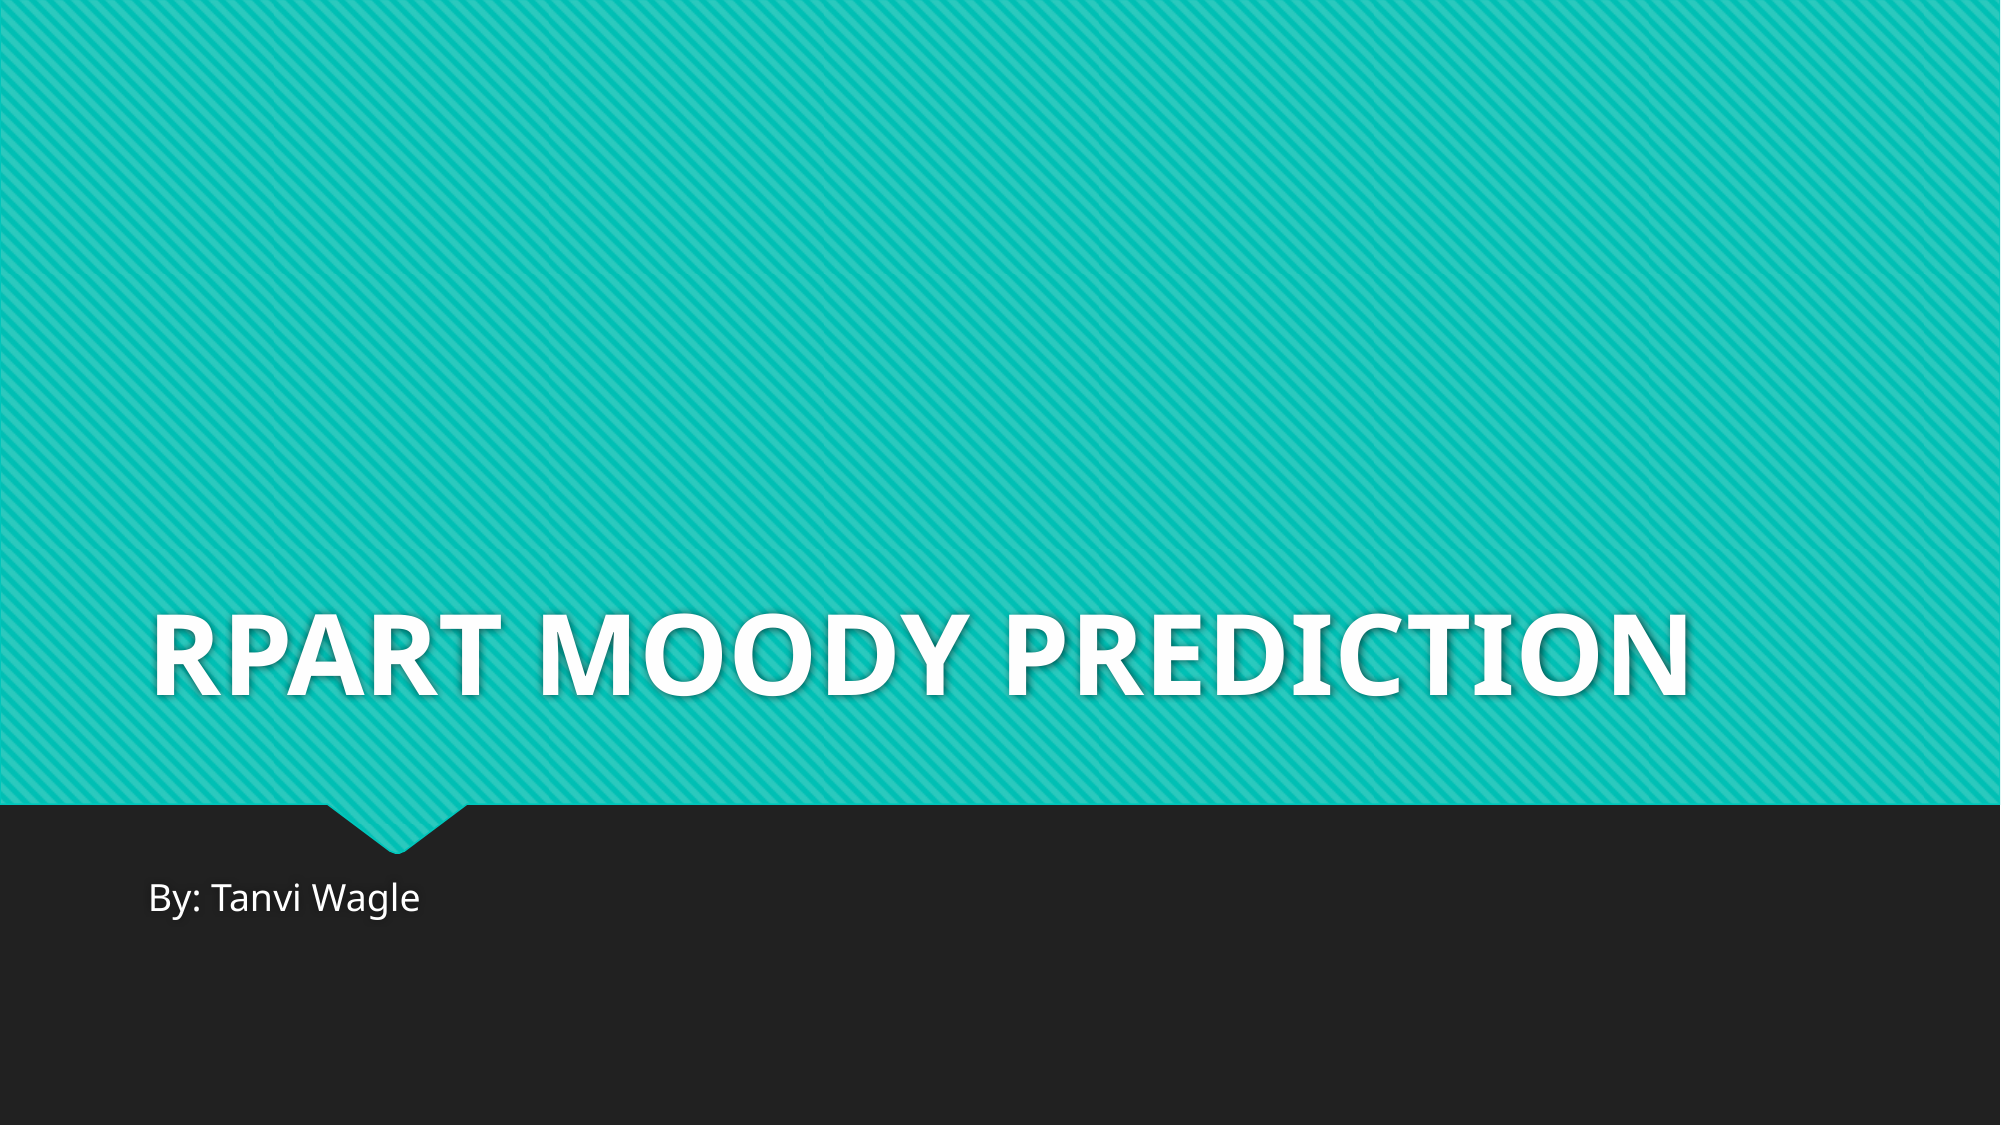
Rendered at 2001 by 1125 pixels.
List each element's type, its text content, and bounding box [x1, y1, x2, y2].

subtitle By: Tanvi Wagle [132, 866, 1868, 938]
title RPART MOODY PREDICTION [132, 237, 1868, 726]
